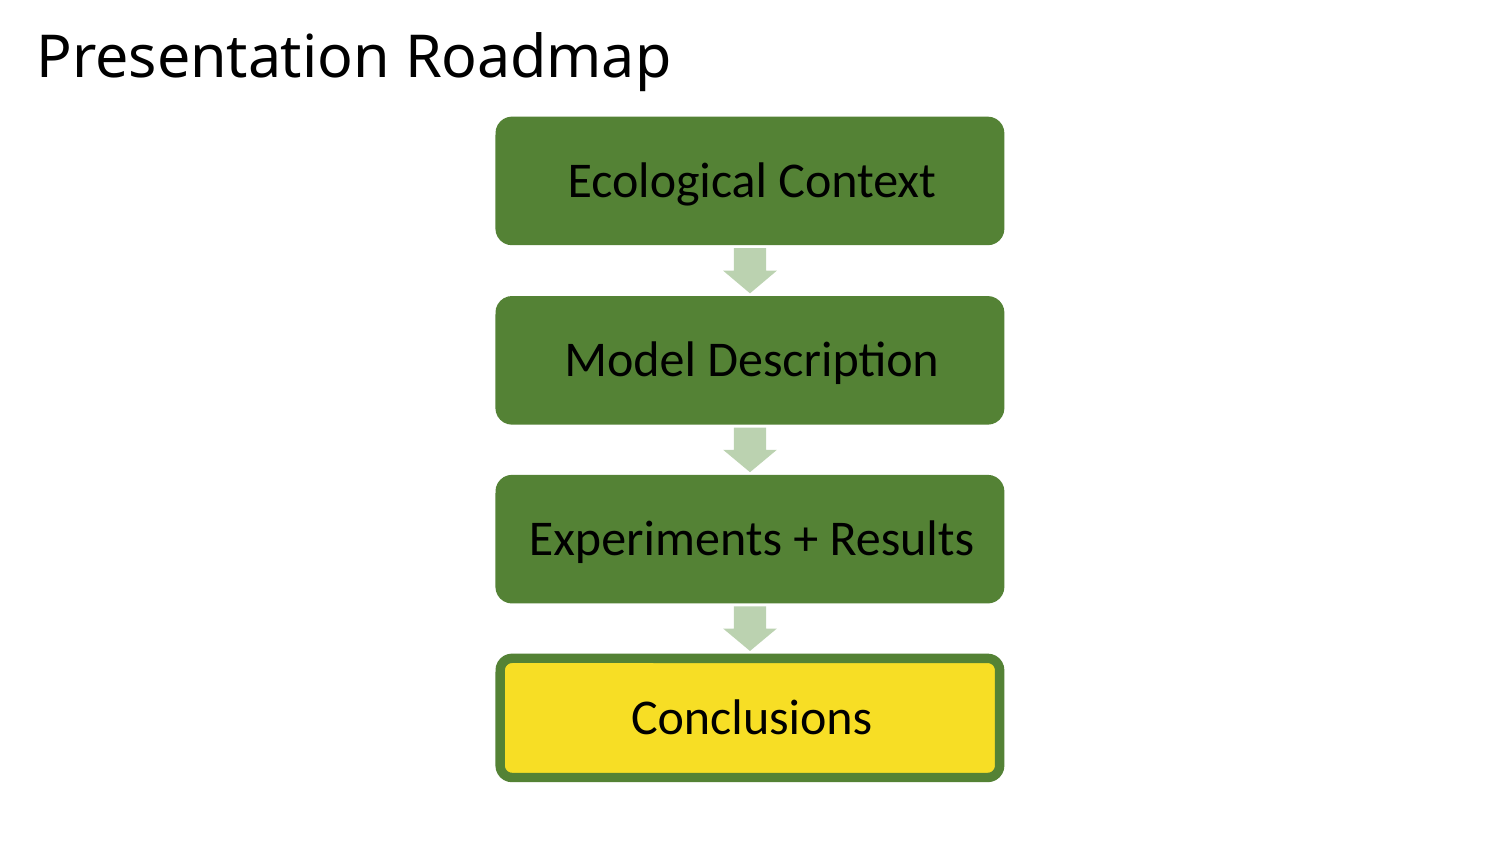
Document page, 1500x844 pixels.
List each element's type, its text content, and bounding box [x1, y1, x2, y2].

title Presentation Roadmap [21, 11, 691, 121]
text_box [0, 121, 1500, 779]
